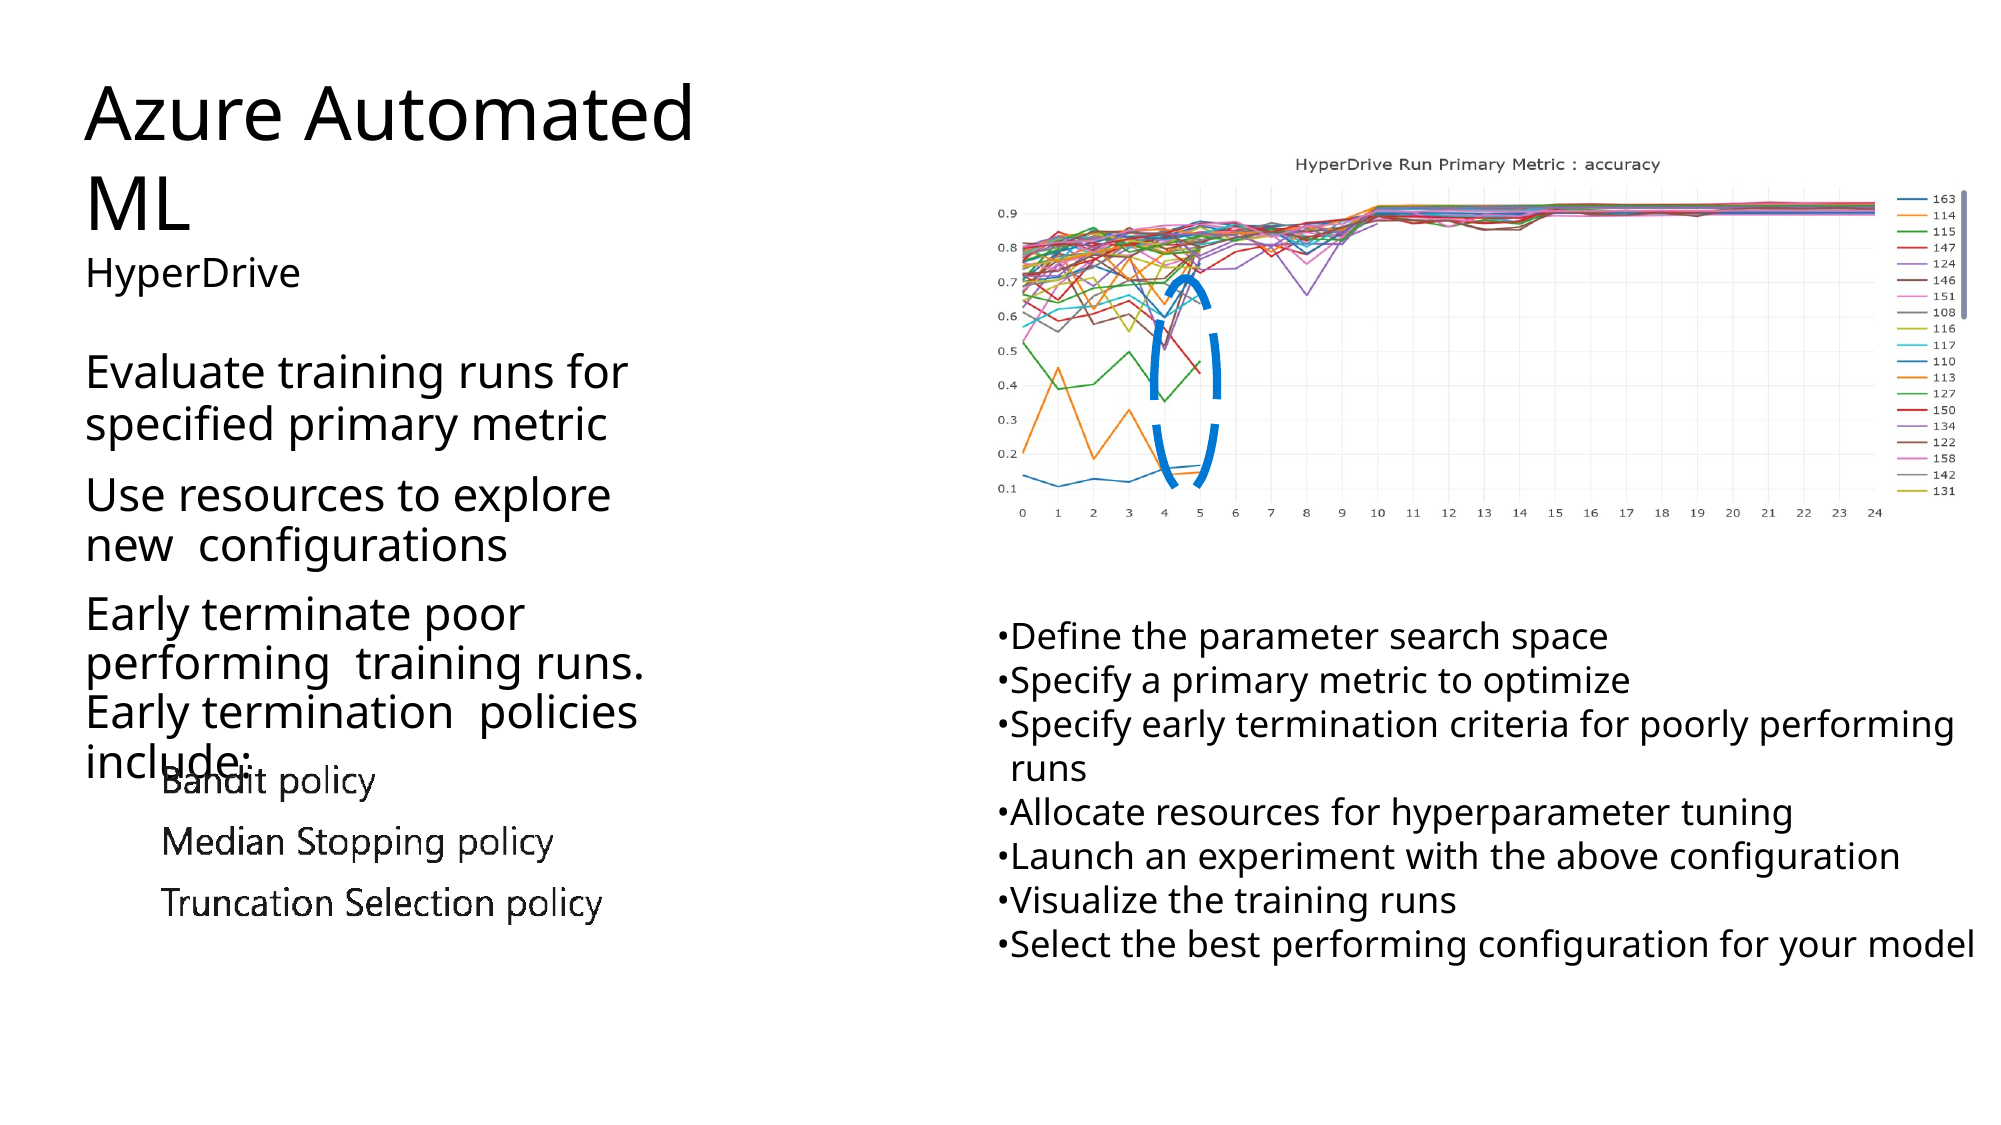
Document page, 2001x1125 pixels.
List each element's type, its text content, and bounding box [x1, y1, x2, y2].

text_box Define the parameter search space Specify a primary metric to optimize Specify early termination criteria for poorly performing runs Allocate resources for hyperparameter tuning Launch an experiment with the above configuration Visualize the training runs Select the best performing configuration for your model [994, 610, 1978, 966]
title Azure Automated ML HyperDrive [82, 63, 813, 296]
picture [164, 764, 375, 802]
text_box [998, 158, 1967, 518]
text_box Evaluate training runs for specified primary metric Use resources to explore new configurations Early terminate poor performing training runs. Early termination policies include: [82, 343, 739, 789]
picture [164, 826, 553, 864]
picture [161, 887, 602, 925]
